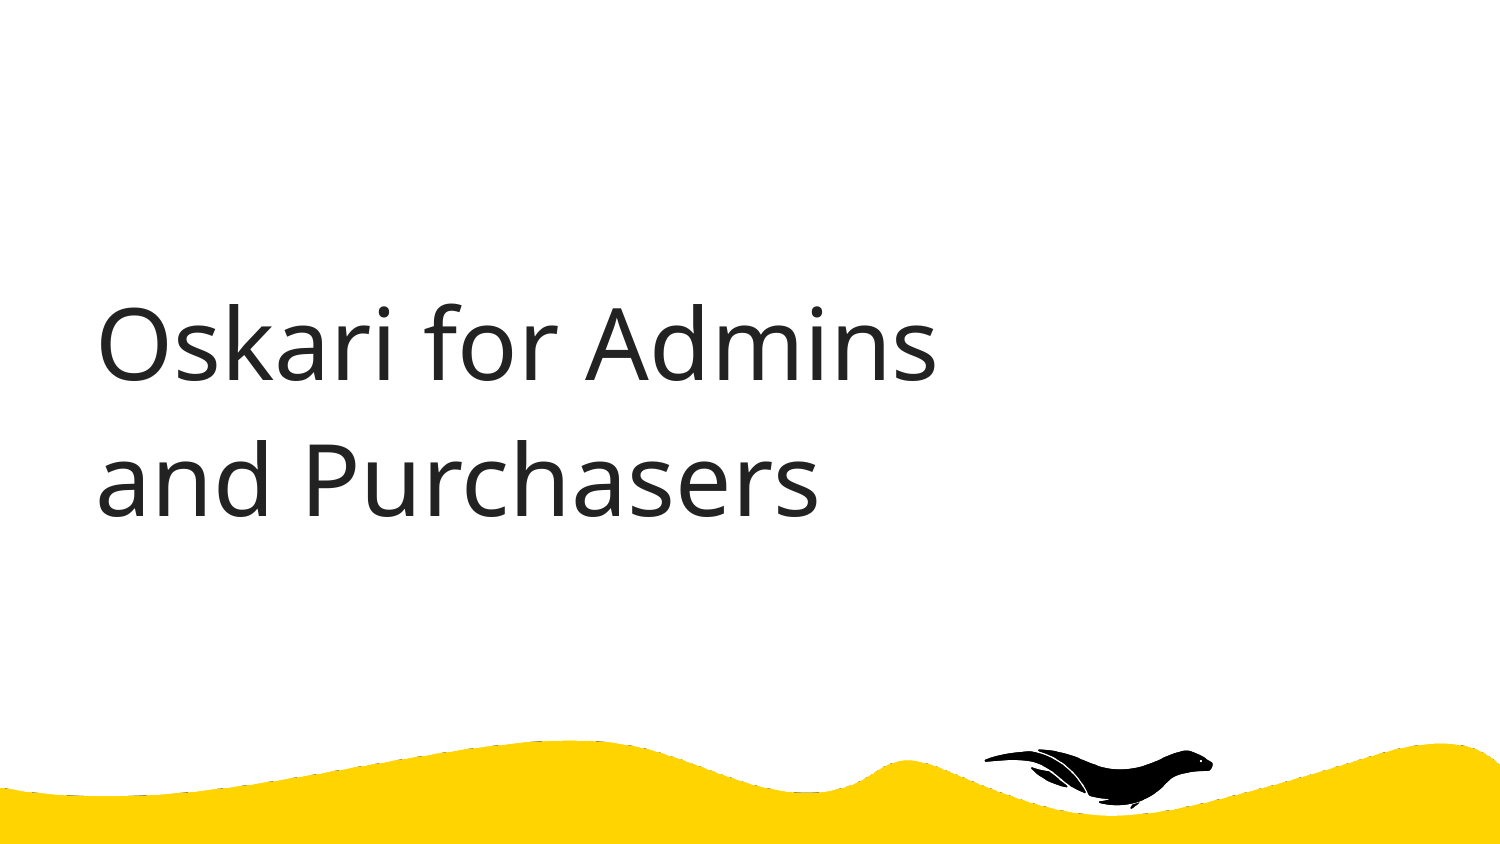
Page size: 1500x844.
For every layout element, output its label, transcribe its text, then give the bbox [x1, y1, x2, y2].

picture [0, 738, 1500, 844]
title Oskari for Admins and Purchasers [80, 73, 1125, 745]
